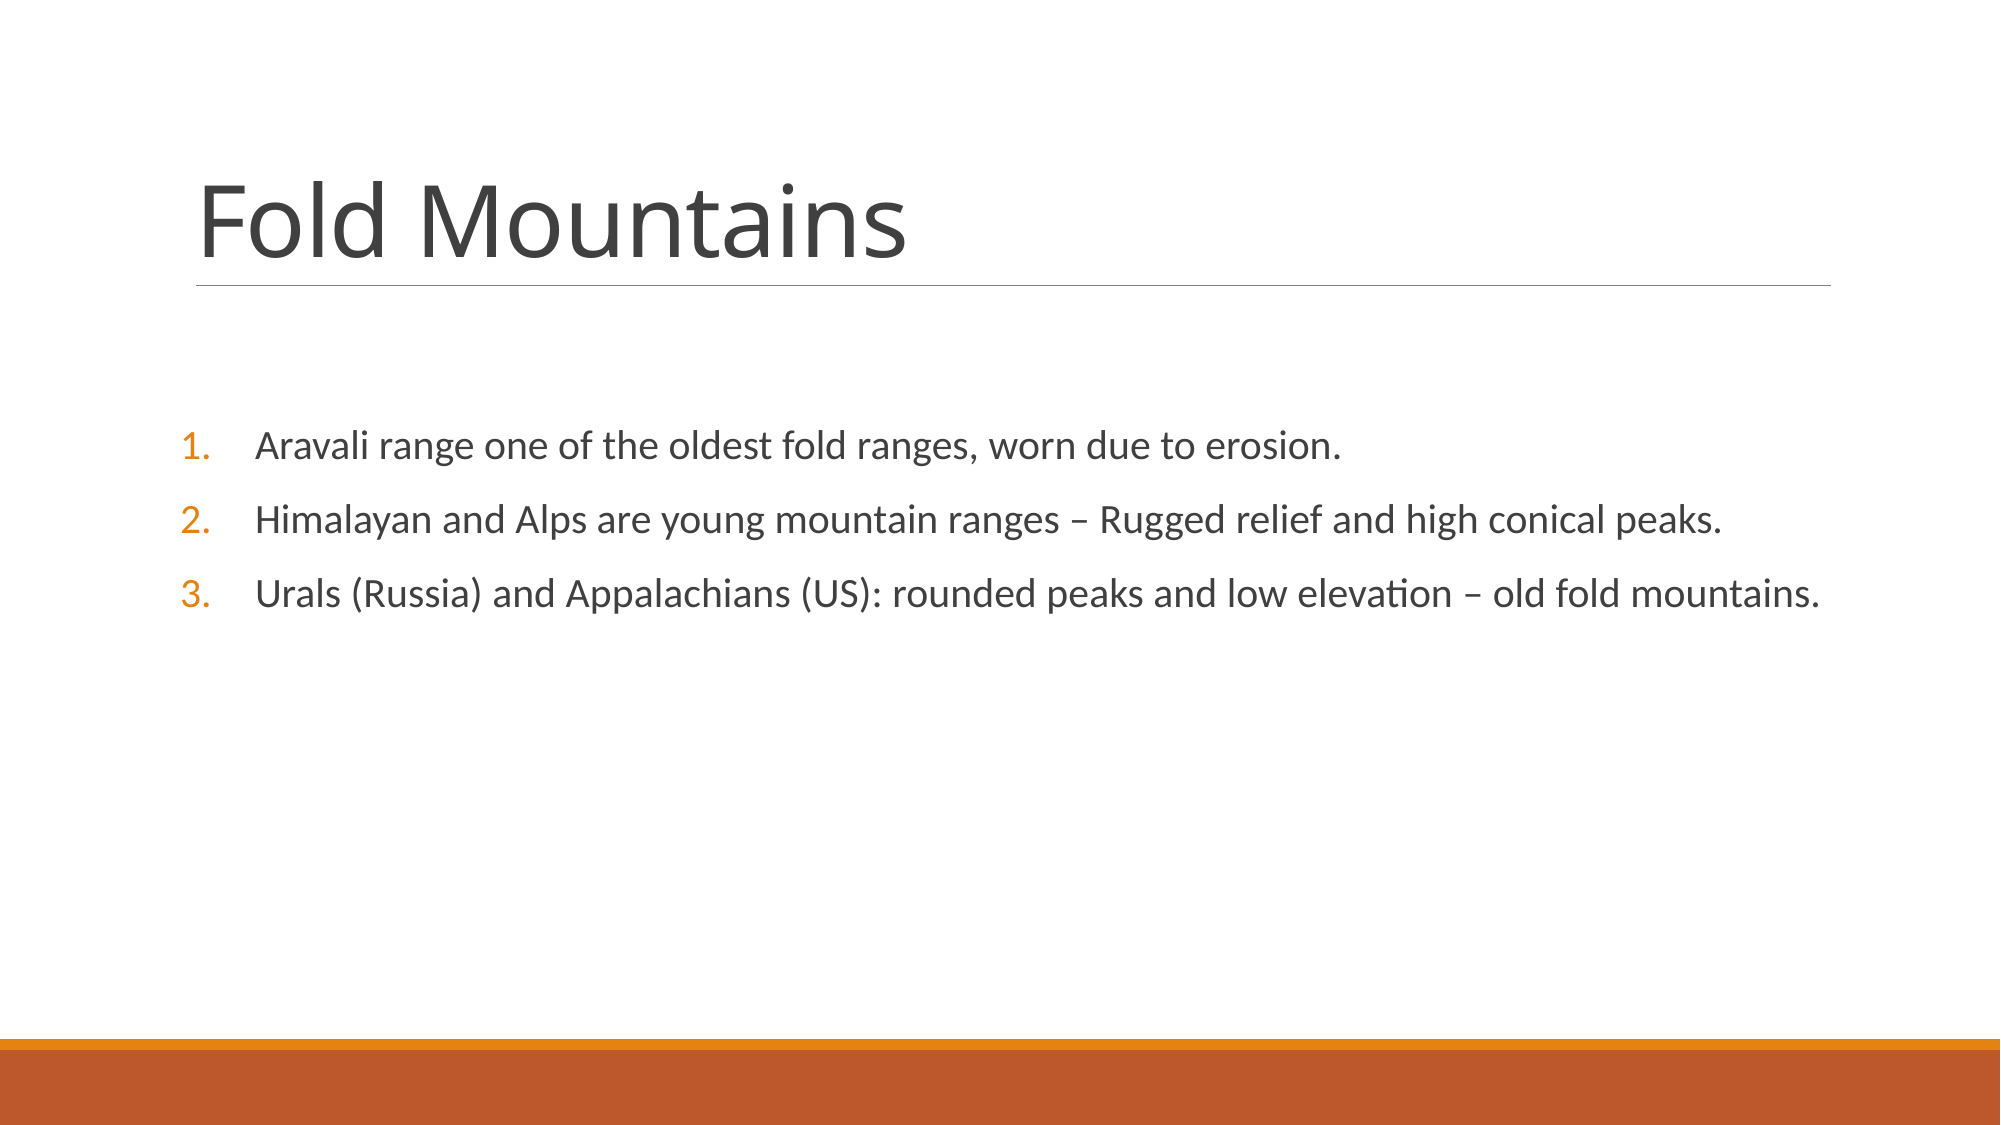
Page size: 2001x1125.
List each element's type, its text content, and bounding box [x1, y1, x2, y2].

list Aravali range one of the oldest fold ranges, worn due to erosion. Himalayan and Alps are young mountain ranges – Rugged relief and high conical peaks. Urals (Russia) and Appalachians (US): rounded peaks and low elevation – old fold mountains. [180, 415, 1830, 692]
title Fold Mountains [180, 47, 1830, 285]
